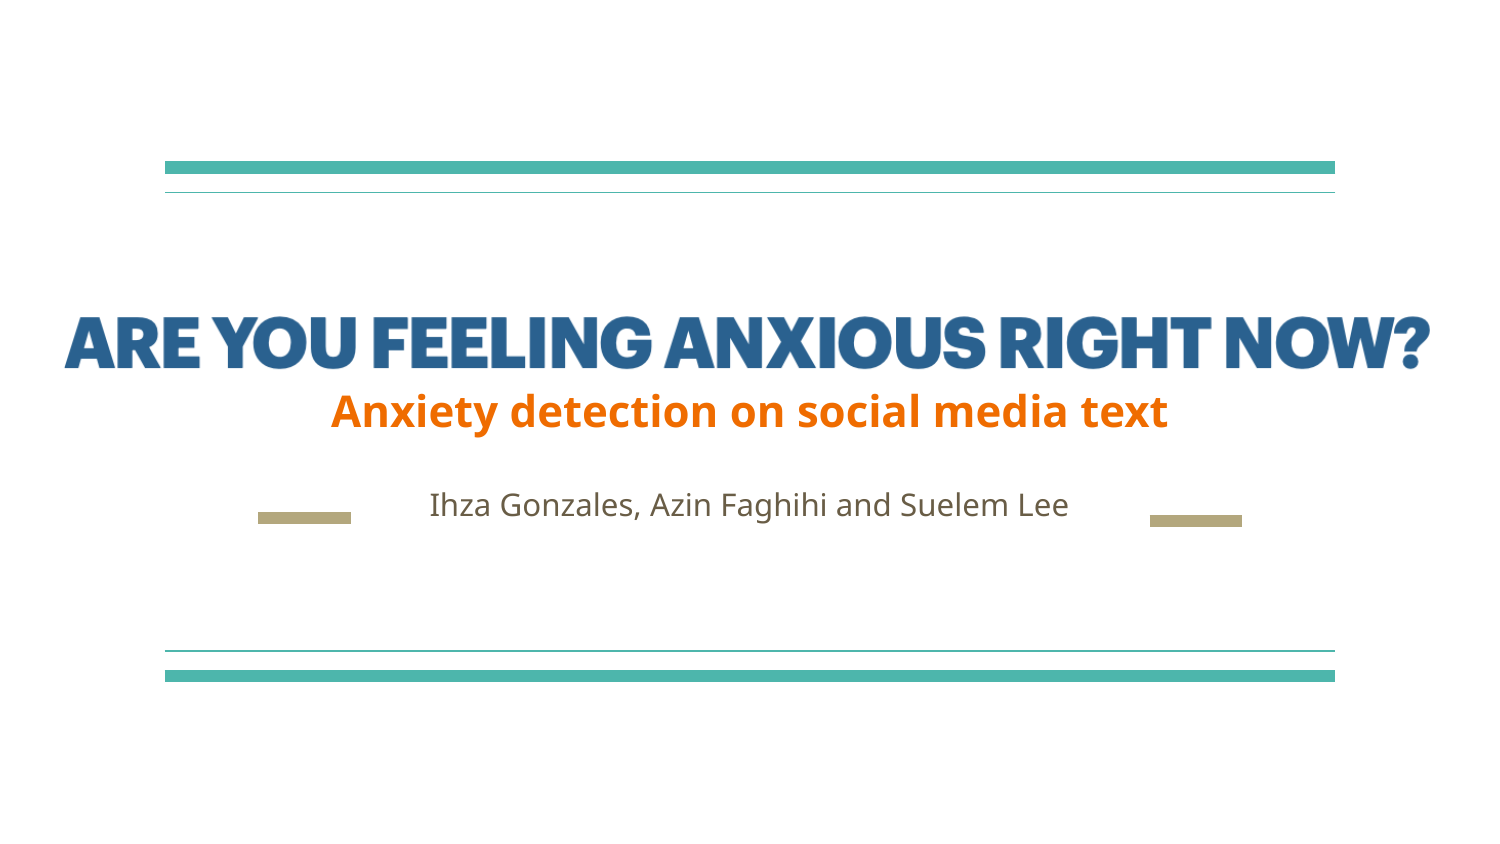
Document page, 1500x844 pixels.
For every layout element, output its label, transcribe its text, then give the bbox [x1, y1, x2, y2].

picture [24, 287, 1476, 391]
title Anxiety detection on social media text [164, 399, 1336, 456]
subtitle Ihza Gonzales, Azin Faghihi and Suelem Lee [350, 467, 1150, 598]
